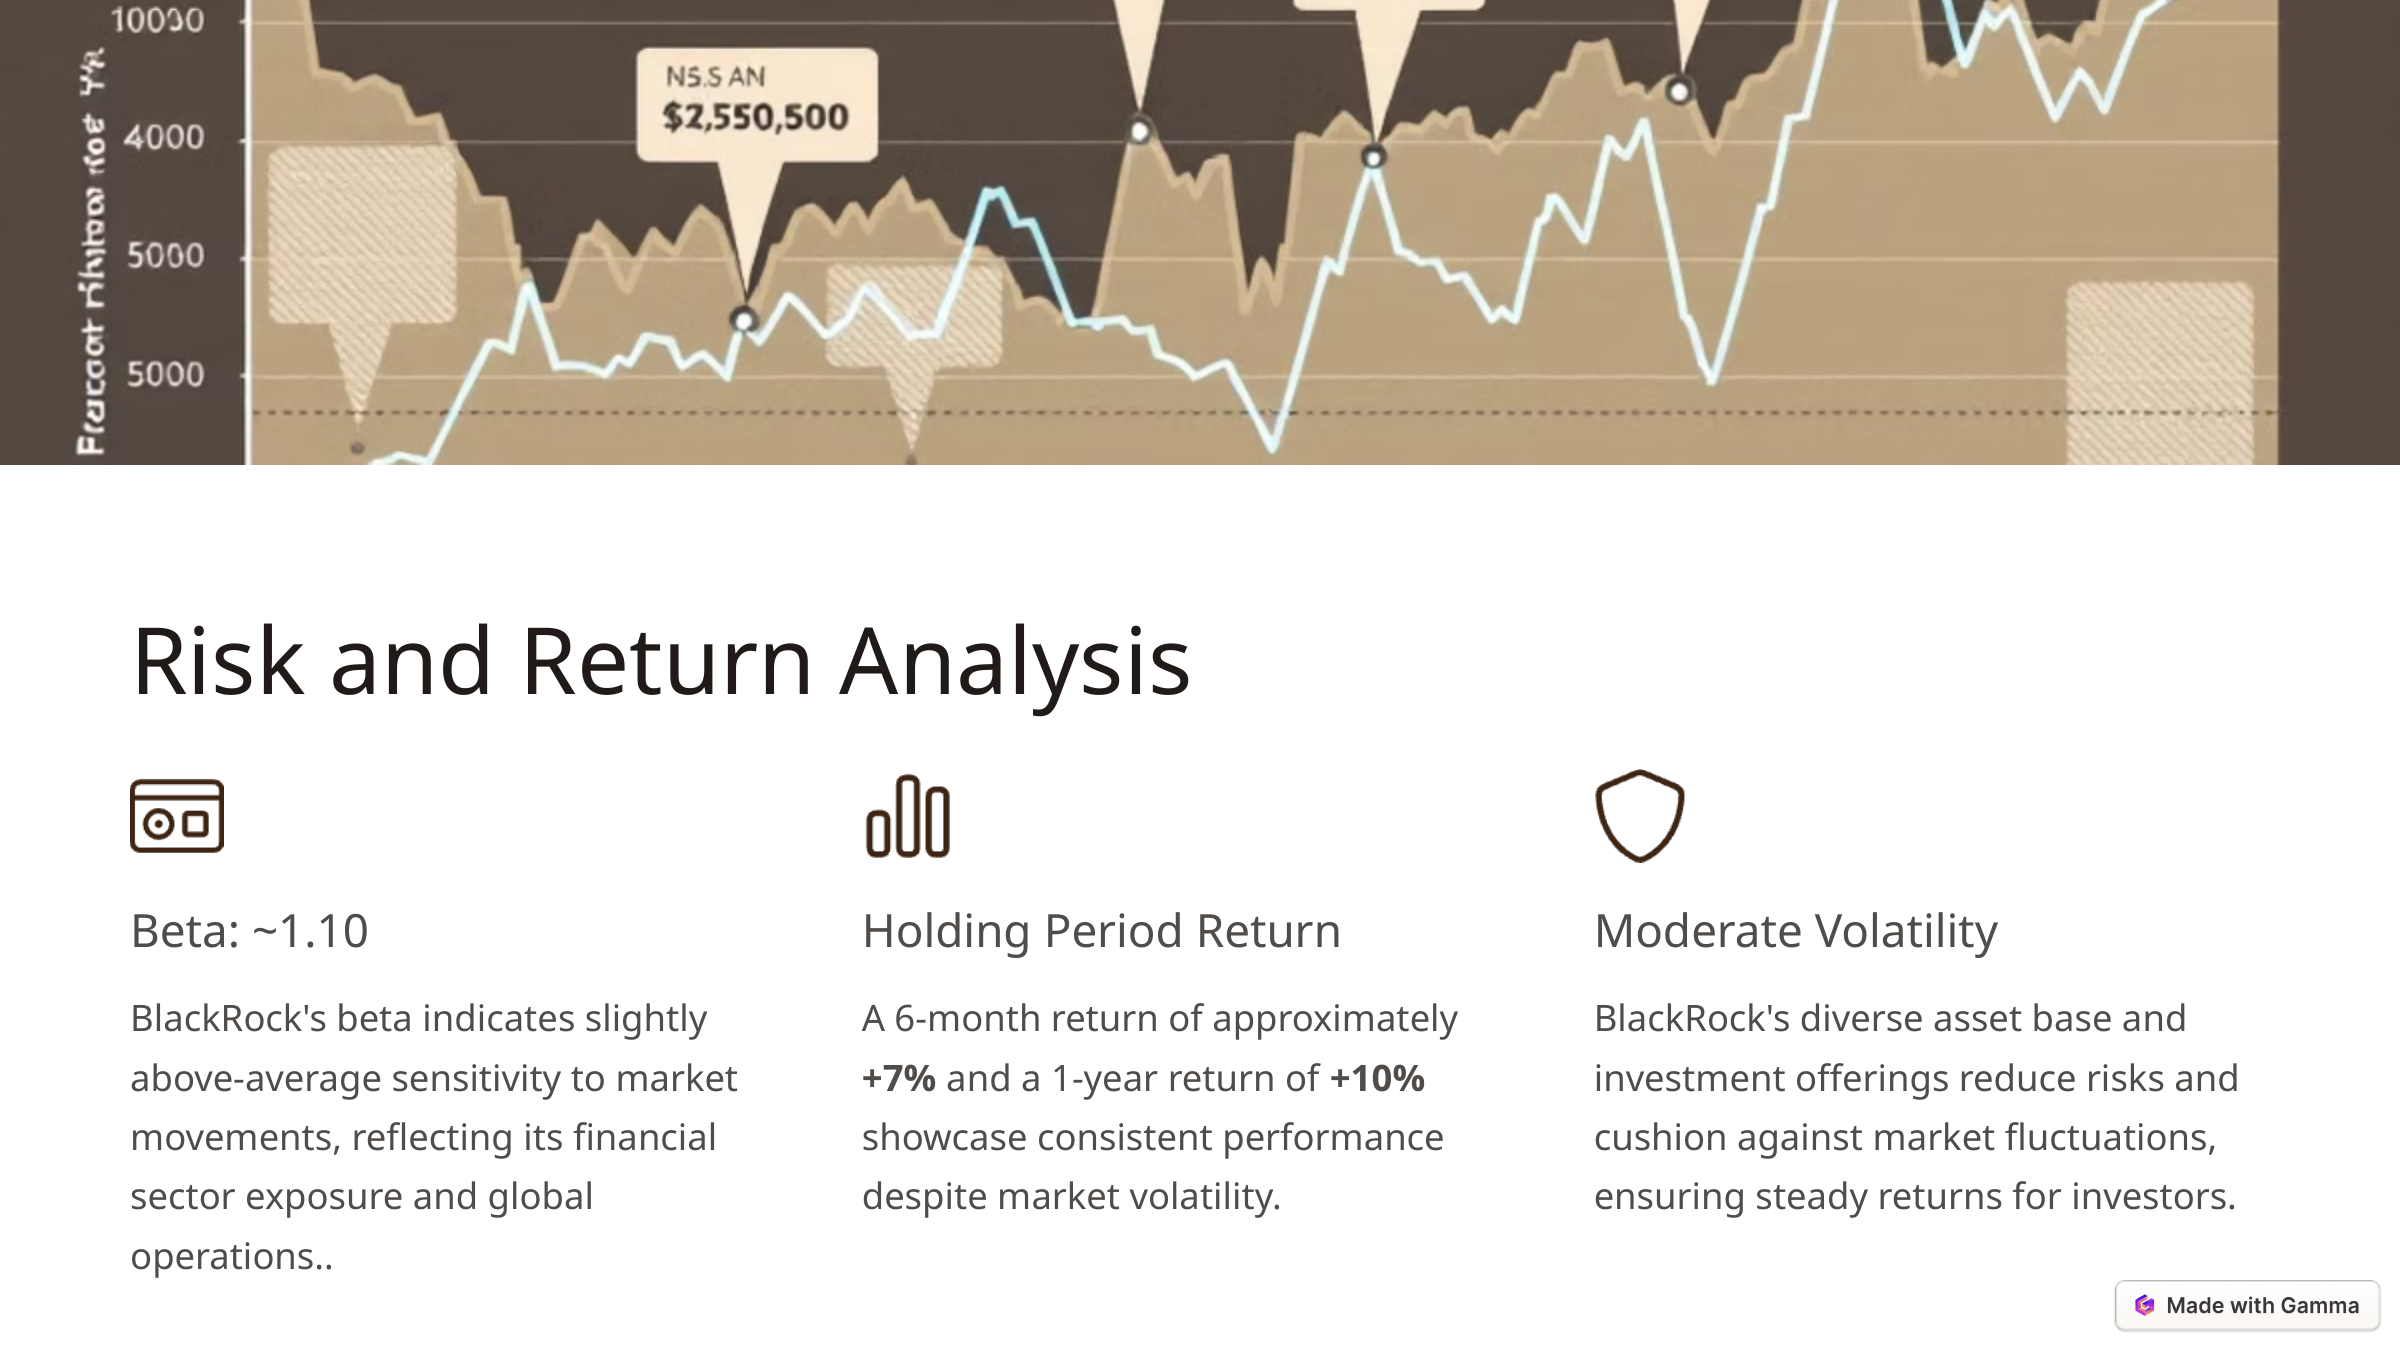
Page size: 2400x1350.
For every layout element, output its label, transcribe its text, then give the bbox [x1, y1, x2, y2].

picture [130, 769, 224, 863]
text_box Moderate Volatility [1593, 899, 2059, 958]
picture [1593, 769, 1687, 863]
picture [2106, 1271, 2389, 1339]
text_box BlackRock's beta indicates slightly above-average sensitivity to market movements, reflecting its financial sector exposure and global operations.. [130, 979, 807, 1218]
picture [0, 0, 2400, 466]
text_box Holding Period Return [861, 899, 1368, 958]
text_box A 6-month return of approximately +7% and a 1-year return of +10% showcase consistent performance despite market volatility. [861, 979, 1538, 1218]
text_box Risk and Return Analysis [130, 597, 1273, 714]
text_box BlackRock's diverse asset base and investment offerings reduce risks and cushion against market fluctuations, ensuring steady returns for investors. [1593, 979, 2270, 1218]
text_box Beta: ~1.10 [130, 899, 596, 958]
picture [861, 769, 955, 863]
